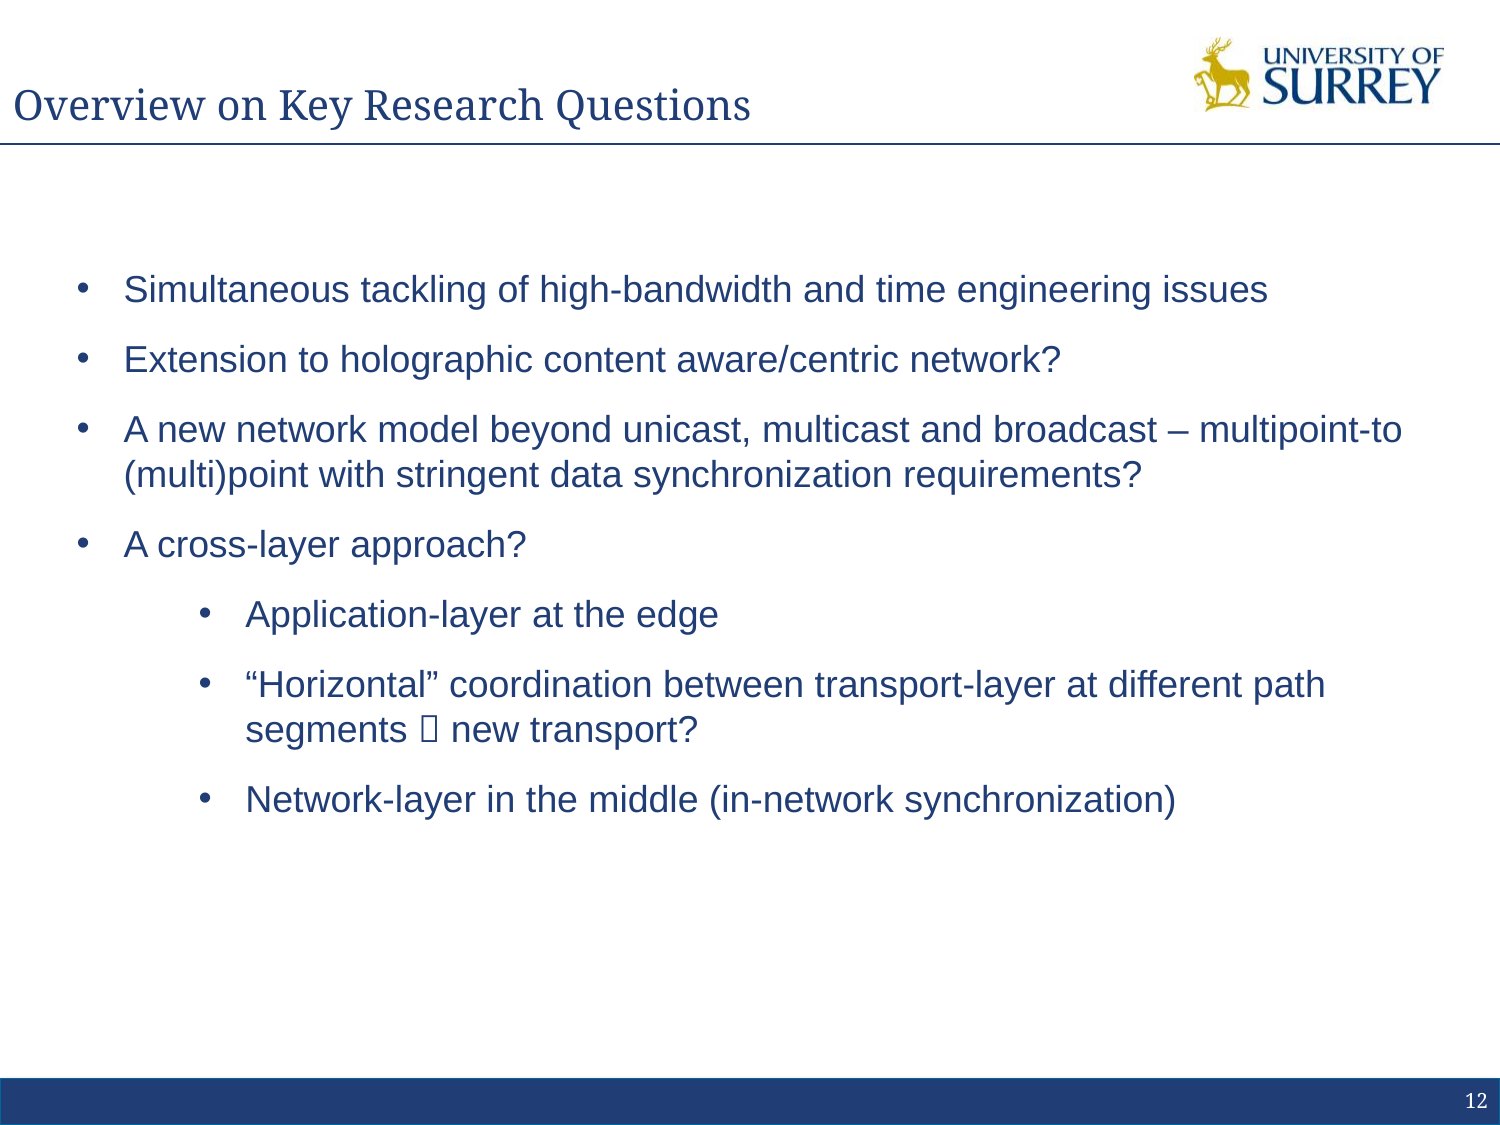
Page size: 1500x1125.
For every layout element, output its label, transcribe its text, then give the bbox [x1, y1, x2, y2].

picture [1194, 37, 1444, 112]
slide_number 12 [1152, 1078, 1500, 1125]
list Simultaneous tackling of high-bandwidth and time engineering issues Extension to holographic content aware/centric network? A new network model beyond unicast, multicast and broadcast – multipoint-to (multi)point with stringent data synchronization requirements? A cross-layer approach? Application-layer at the edge “Horizontal” coordination between transport-layer at different path segments  new transport? Network-layer in the middle (in-network synchronization) [61, 257, 1450, 989]
title Overview on Key Research Questions [0, 69, 1237, 138]
